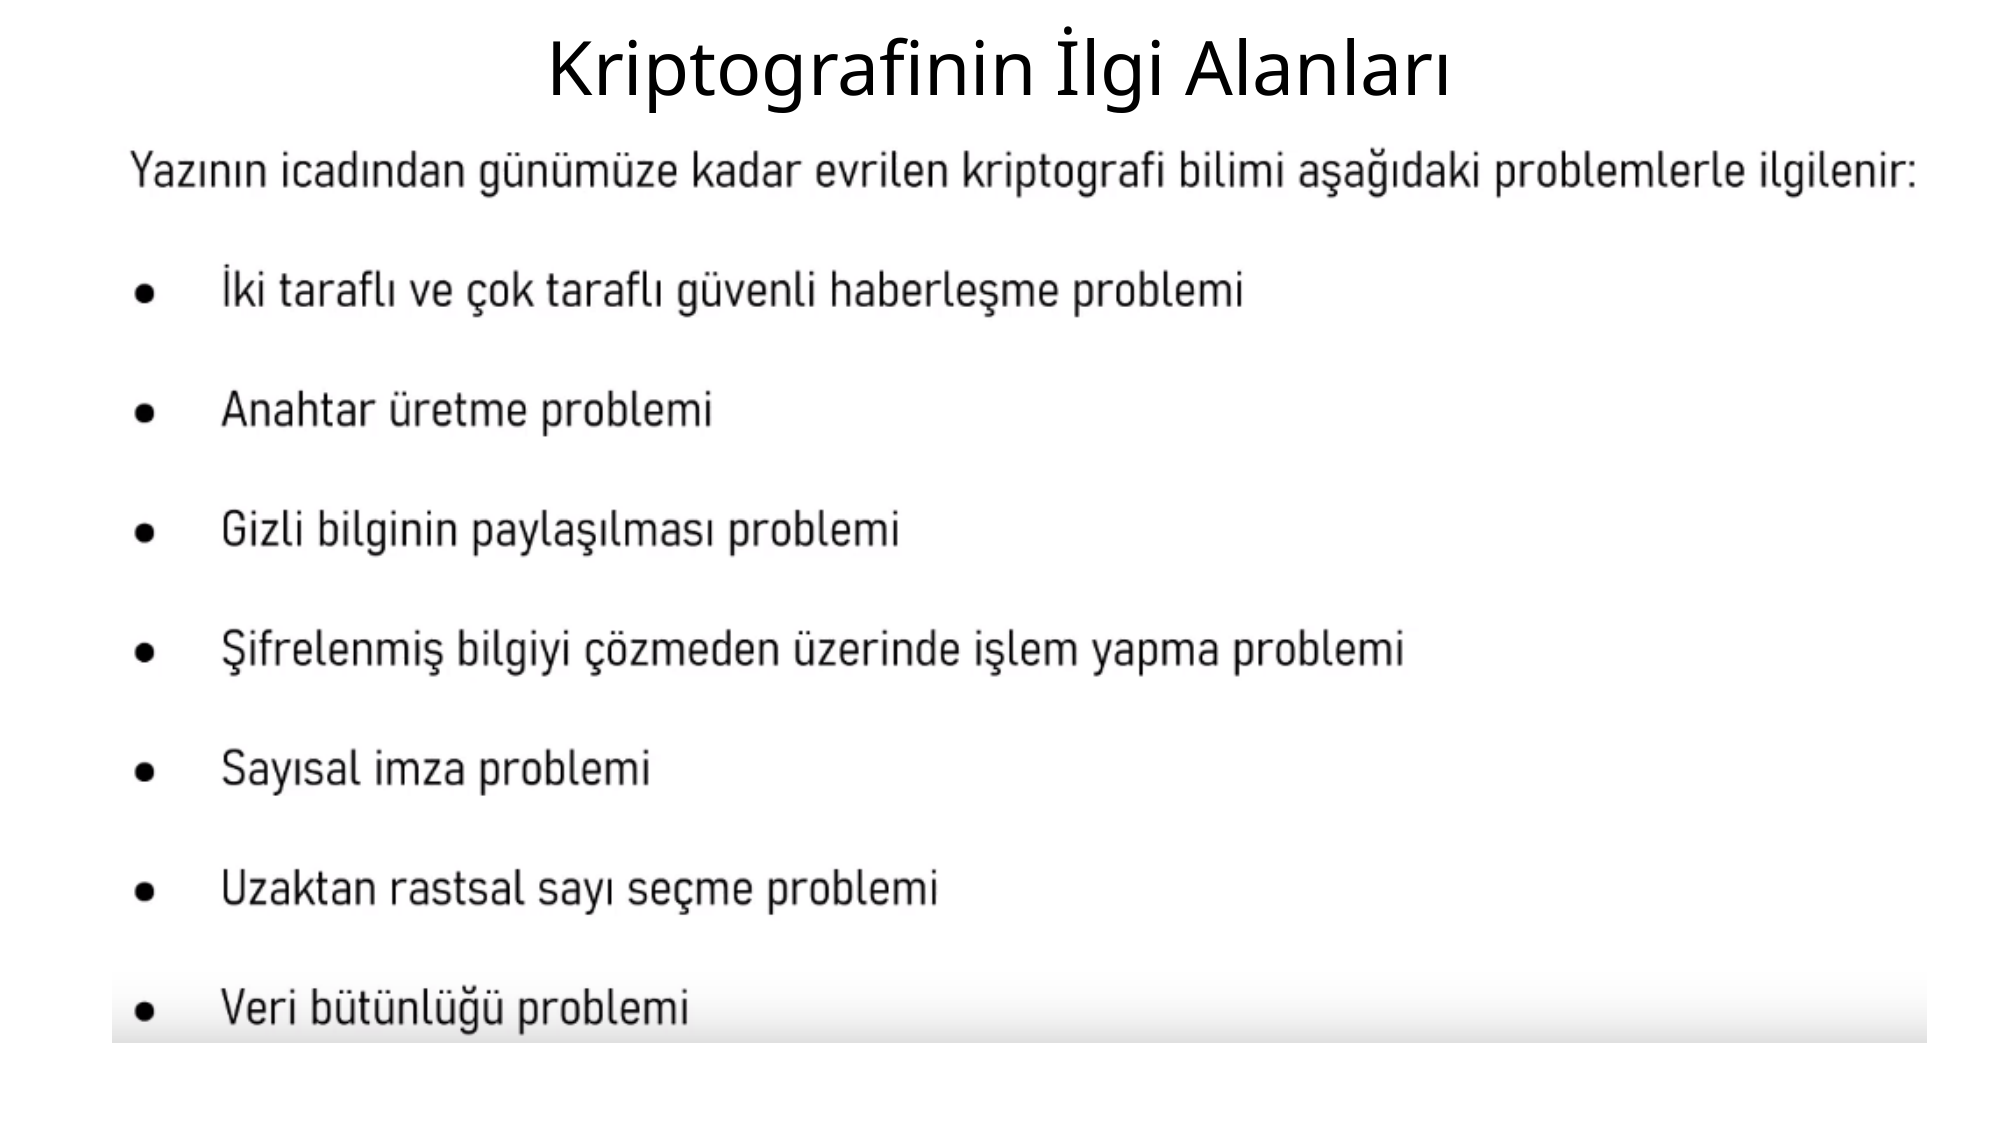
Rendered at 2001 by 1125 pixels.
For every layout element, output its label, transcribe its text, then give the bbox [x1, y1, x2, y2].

title Kriptografinin İlgi Alanları [137, 18, 1863, 112]
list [112, 136, 1927, 1044]
